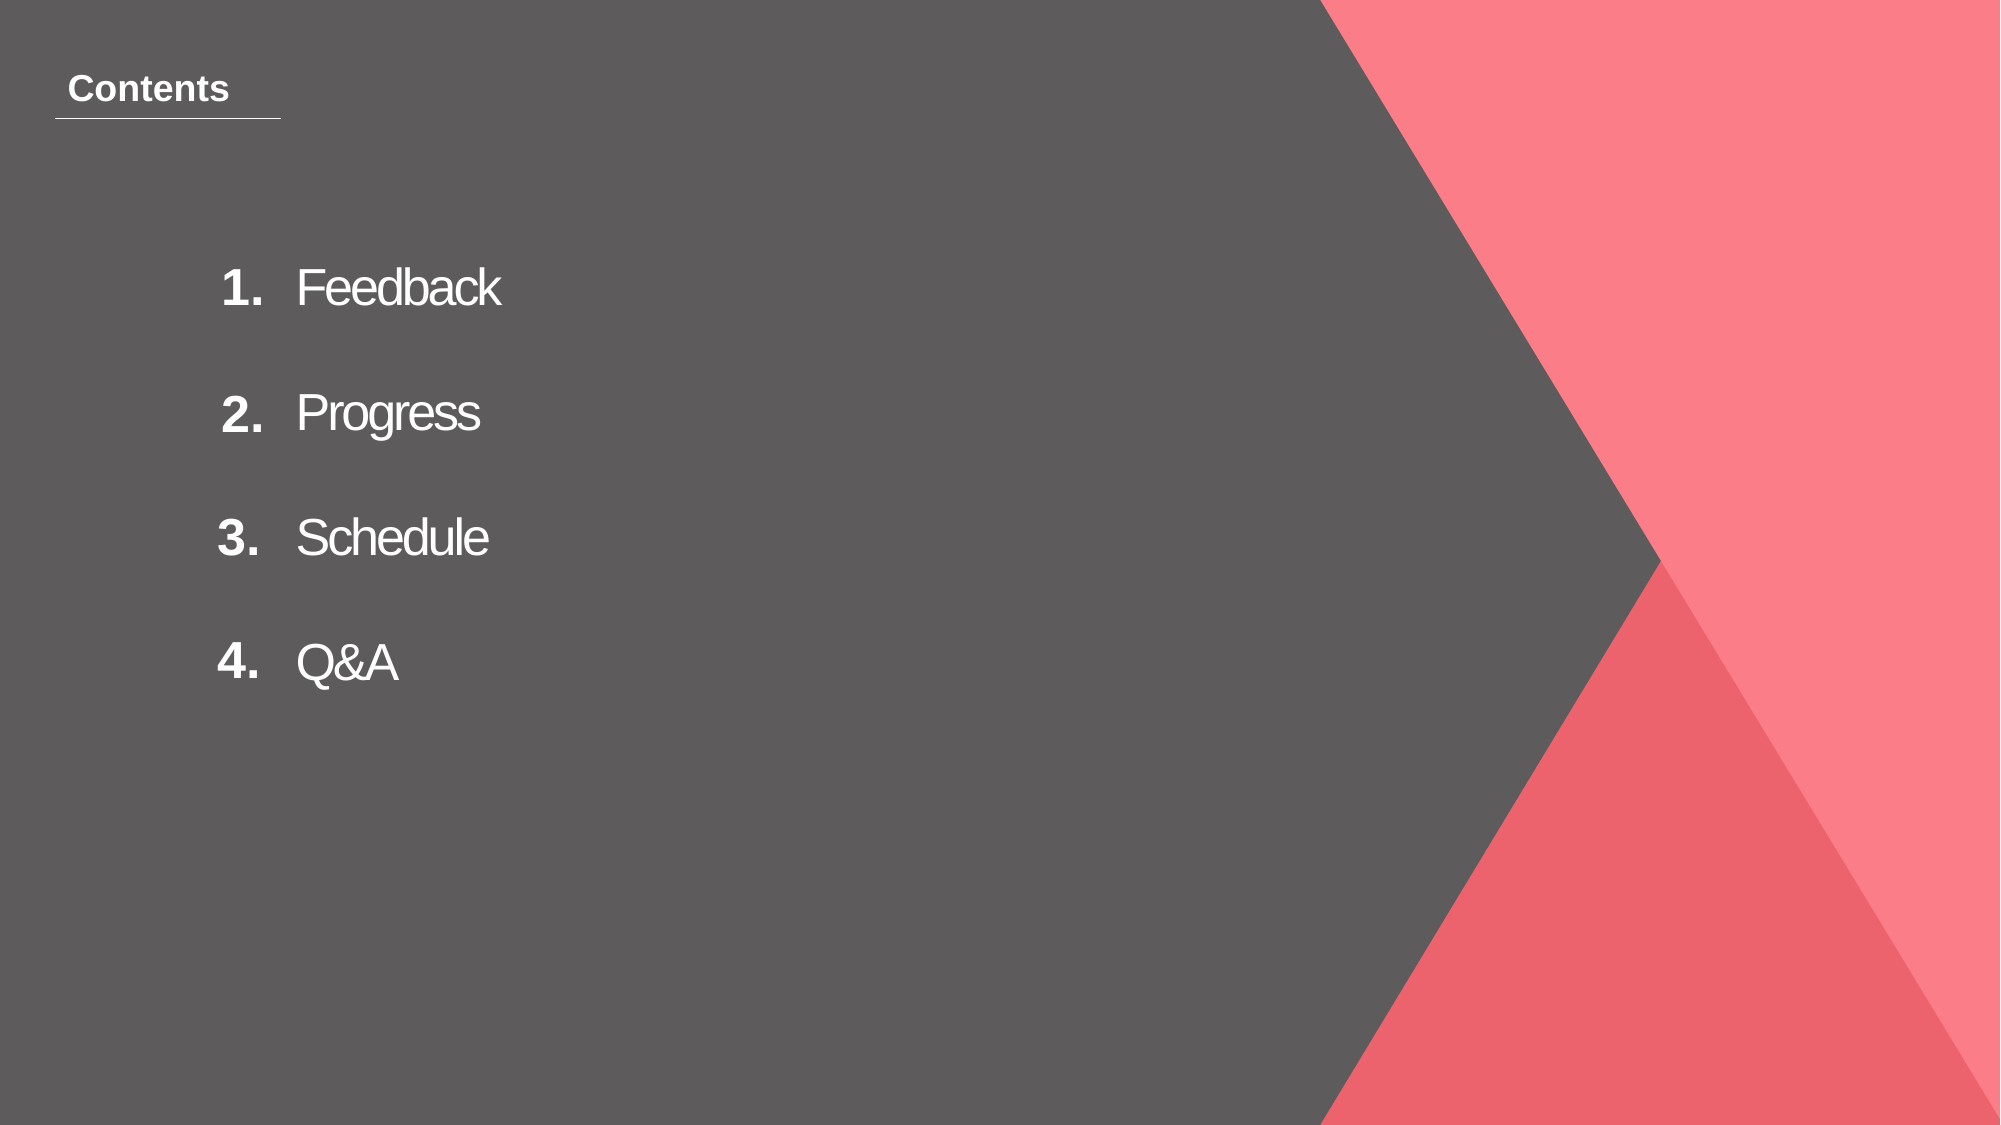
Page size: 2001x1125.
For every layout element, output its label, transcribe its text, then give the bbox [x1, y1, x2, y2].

text_box [1319, 562, 2000, 1125]
text_box 4. [202, 618, 277, 697]
text_box Feedback Progress Schedule Q&A [280, 246, 1241, 981]
text_box 1. [206, 246, 281, 324]
text_box [1319, 0, 2000, 1122]
text_box 2. [206, 373, 281, 451]
text_box Contents [52, 56, 245, 117]
text_box 3. [202, 496, 277, 574]
